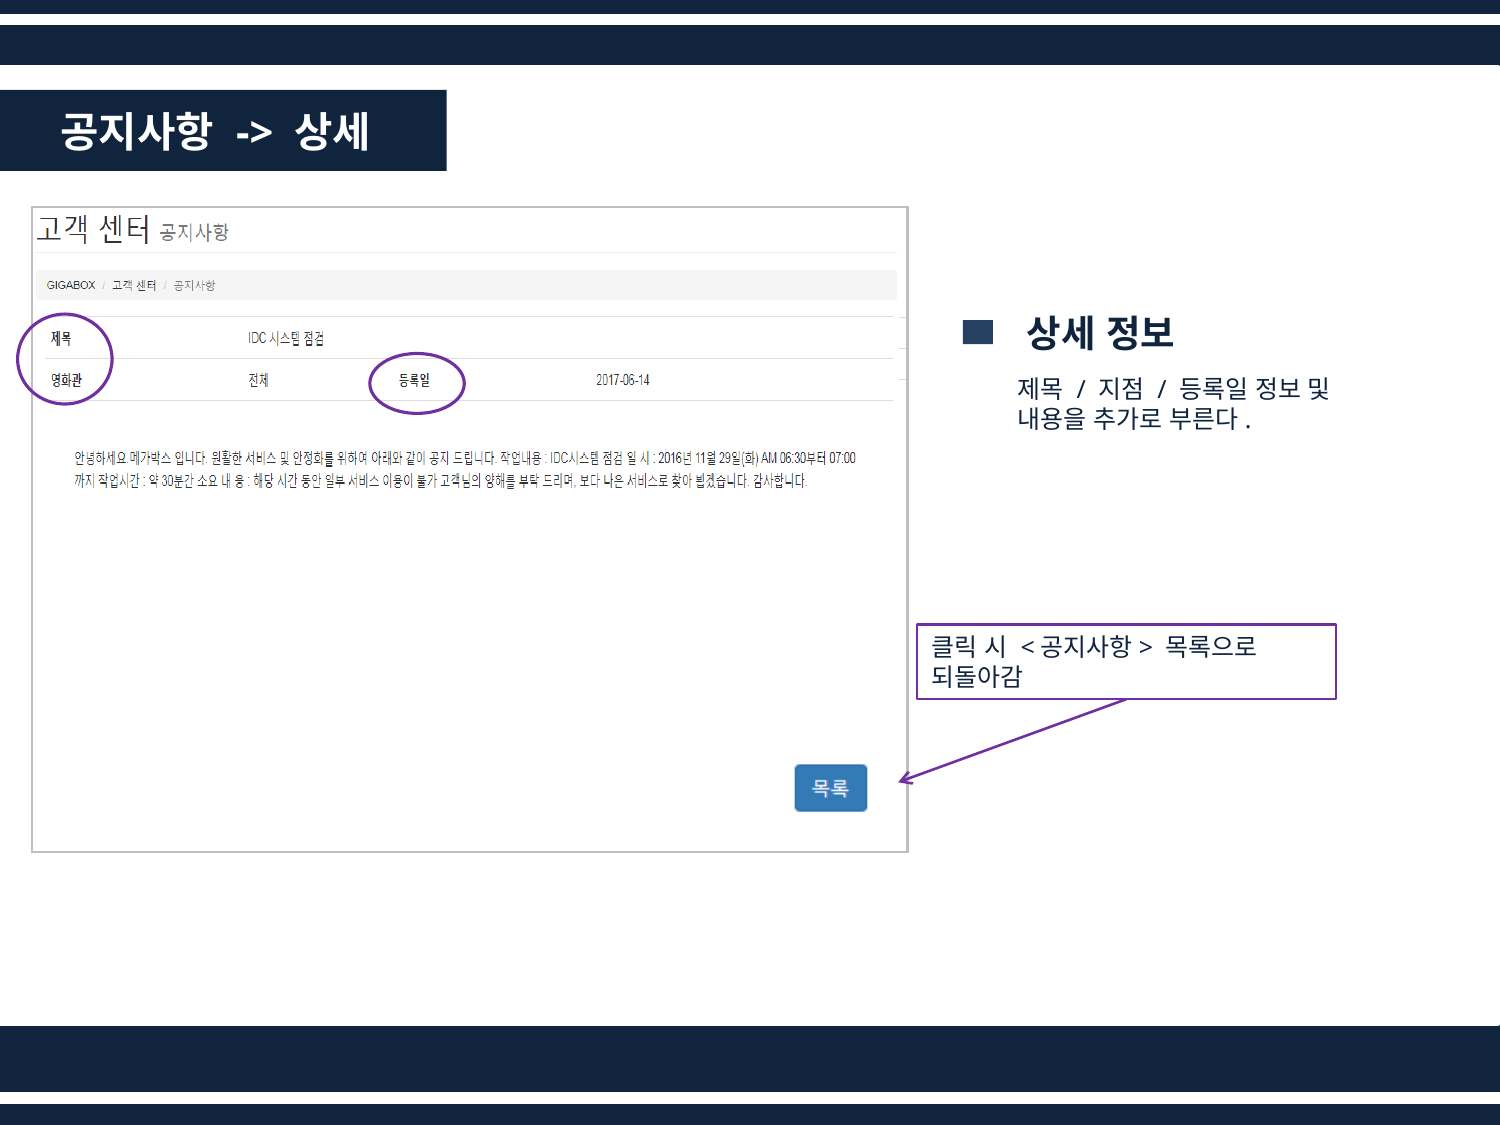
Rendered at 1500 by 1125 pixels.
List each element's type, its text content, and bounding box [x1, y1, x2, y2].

text_box [961, 318, 995, 346]
text_box [0, 1092, 1500, 1104]
text_box 공지사항 -> 상세 [0, 88, 449, 173]
text_box [15, 328, 27, 390]
picture [33, 207, 907, 851]
text_box 상세 정보 [1012, 302, 1191, 362]
text_box 클릭 시 <공지사항> 목록으로 되돌아감 [917, 624, 1337, 700]
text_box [897, 669, 1127, 783]
text_box [0, 14, 1500, 25]
text_box 제목 / 지점 / 등록일 정보 및 내용을 추가로 부른다. [1003, 366, 1410, 441]
text_box [0, 65, 1500, 1026]
